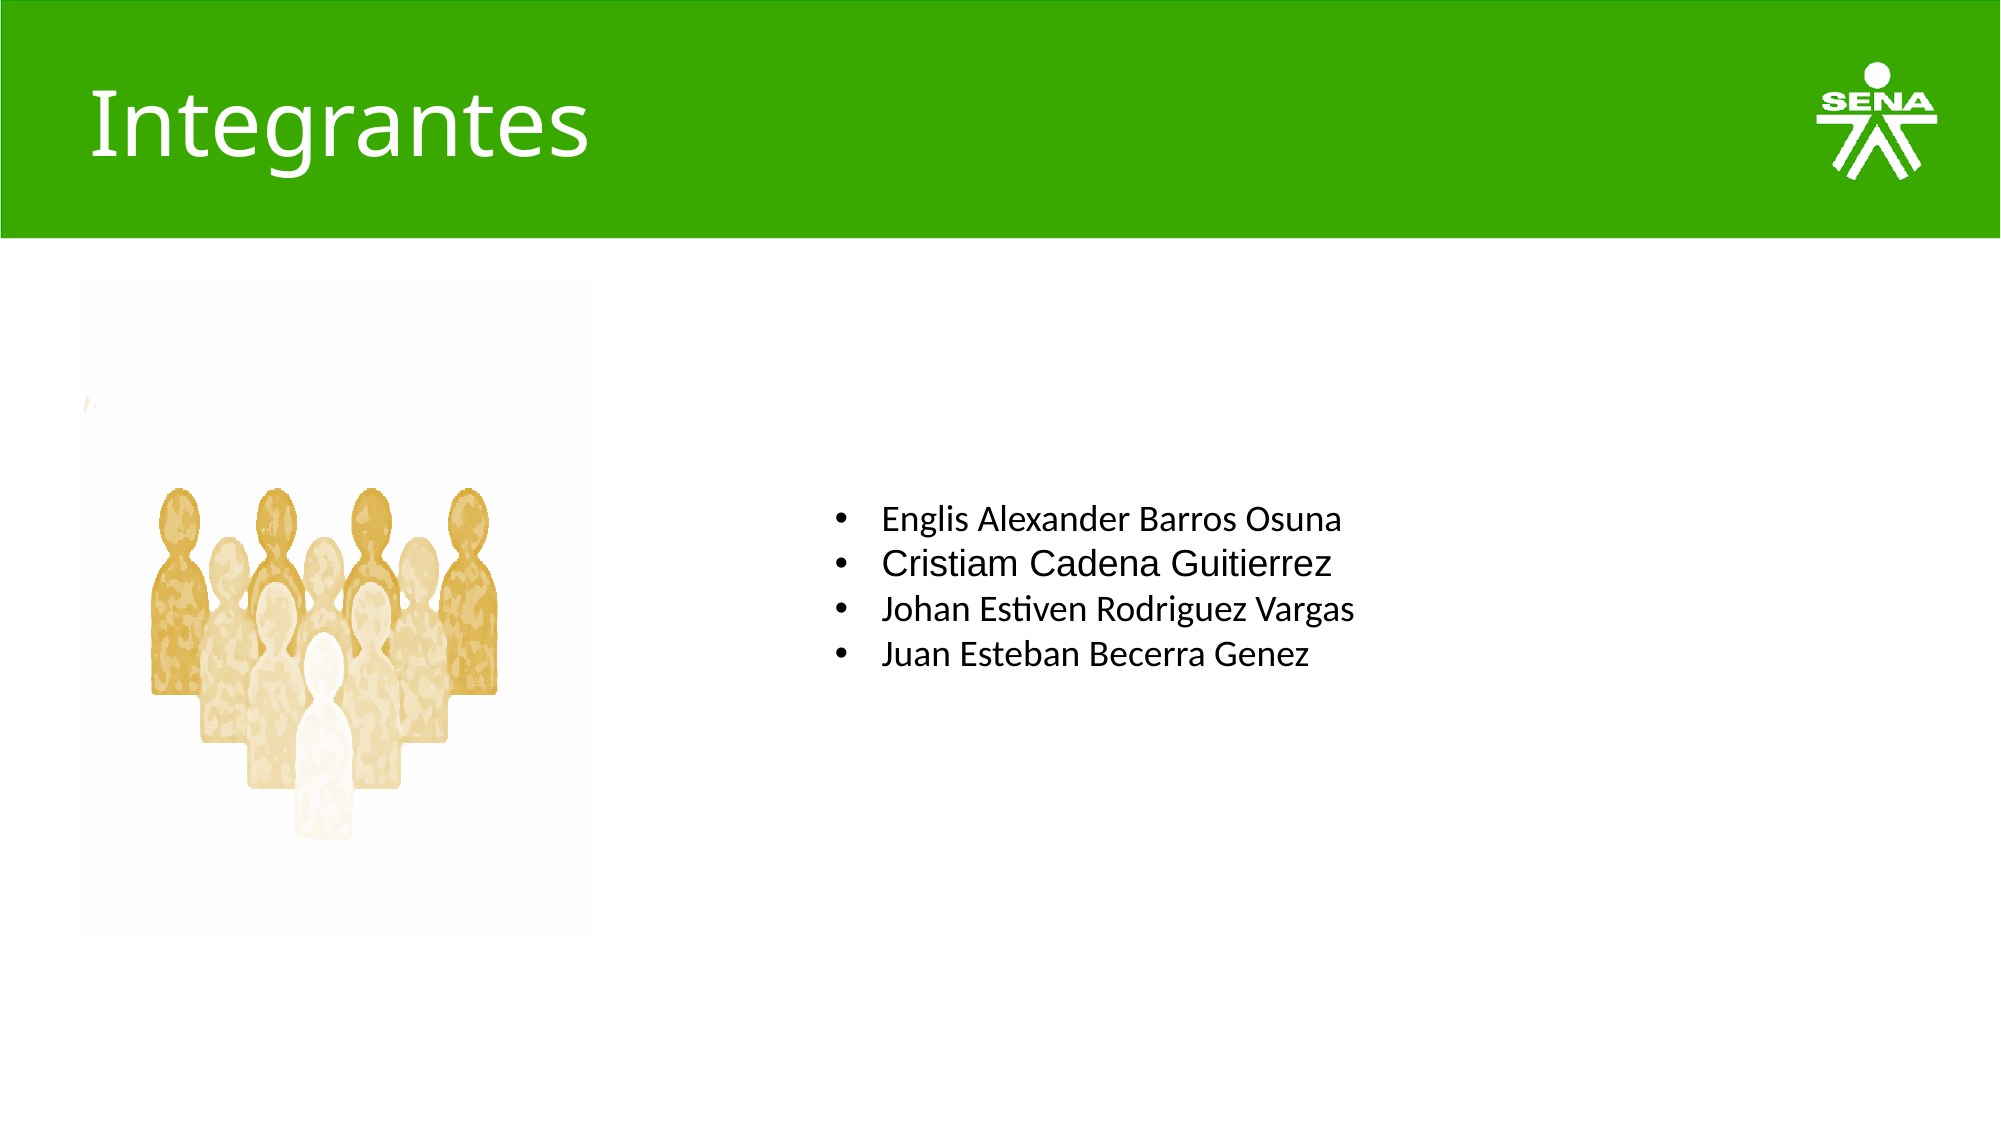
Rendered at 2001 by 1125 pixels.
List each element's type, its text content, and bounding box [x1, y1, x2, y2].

title Integrantes [74, 18, 1800, 236]
picture [0, 0, 2001, 1125]
text_box Englis Alexander Barros Osuna Cristiam Cadena Guitierrez Johan Estiven Rodriguez Vargas Juan Esteban Becerra Genez [819, 486, 1773, 682]
